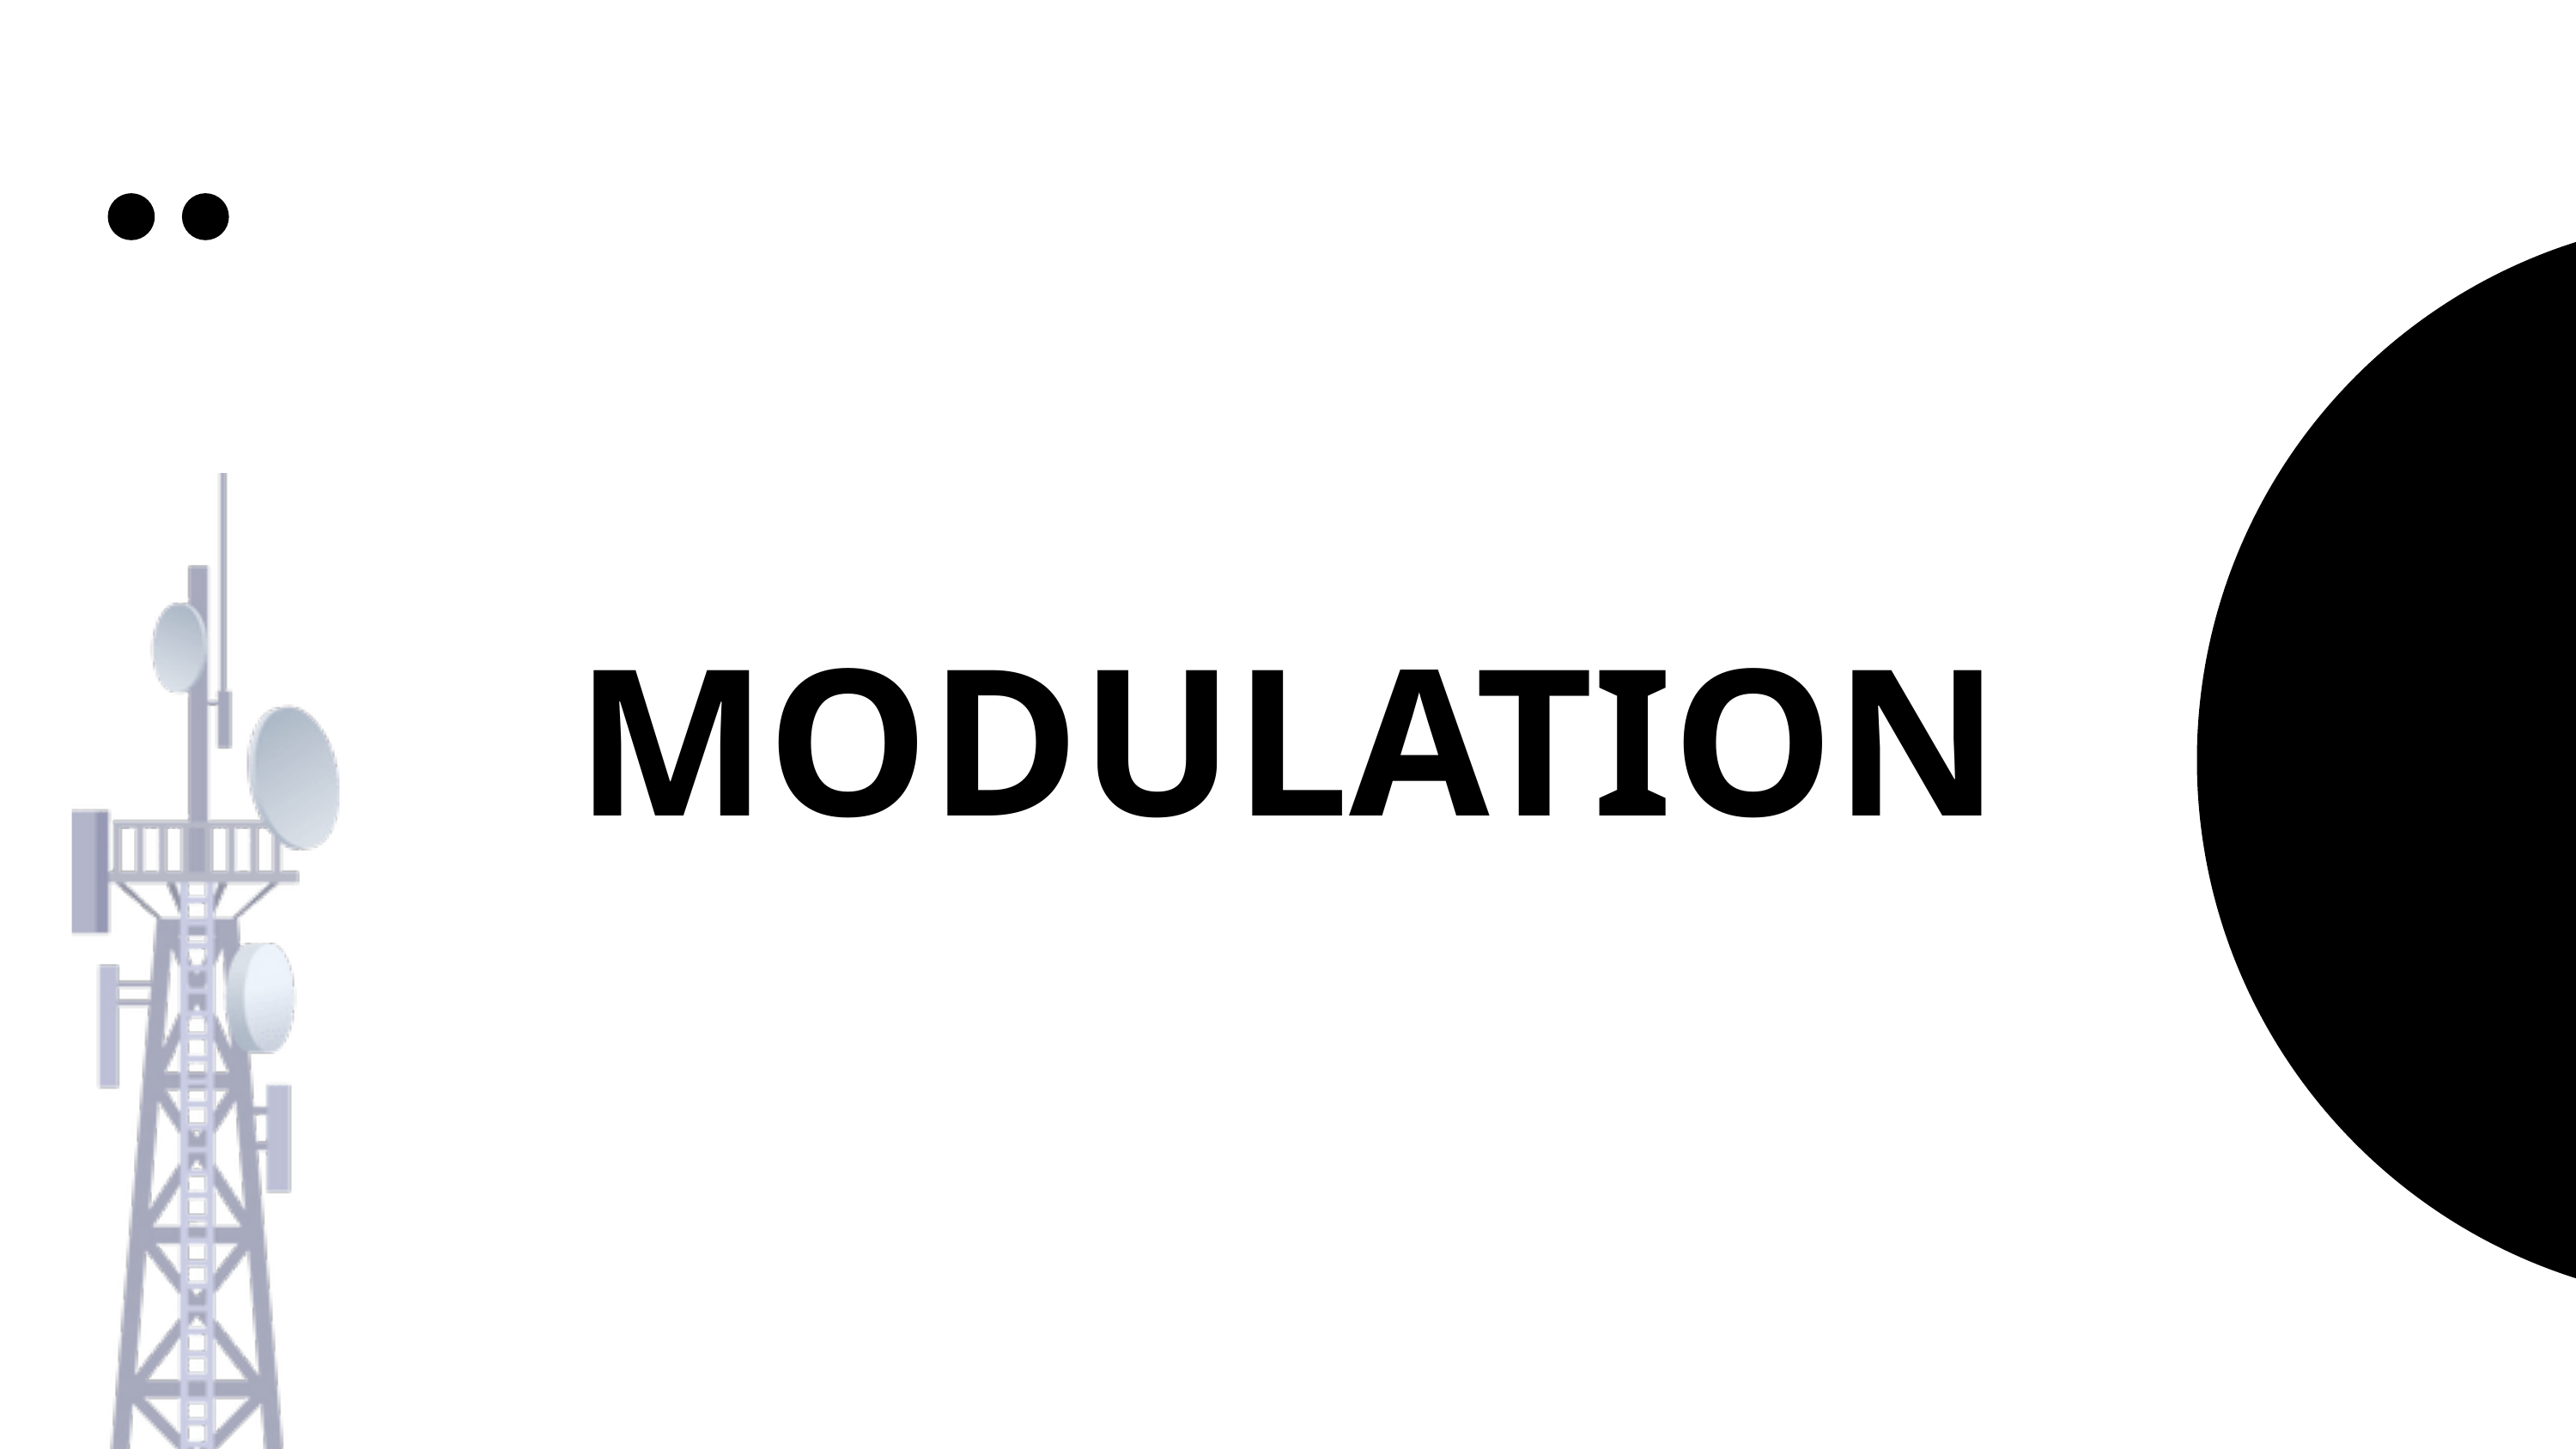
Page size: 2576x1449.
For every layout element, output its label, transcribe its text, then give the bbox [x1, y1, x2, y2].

text_box [71, 473, 340, 1449]
text_box MODULATION [458, 571, 2118, 857]
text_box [107, 192, 229, 241]
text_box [2196, 216, 2576, 1304]
